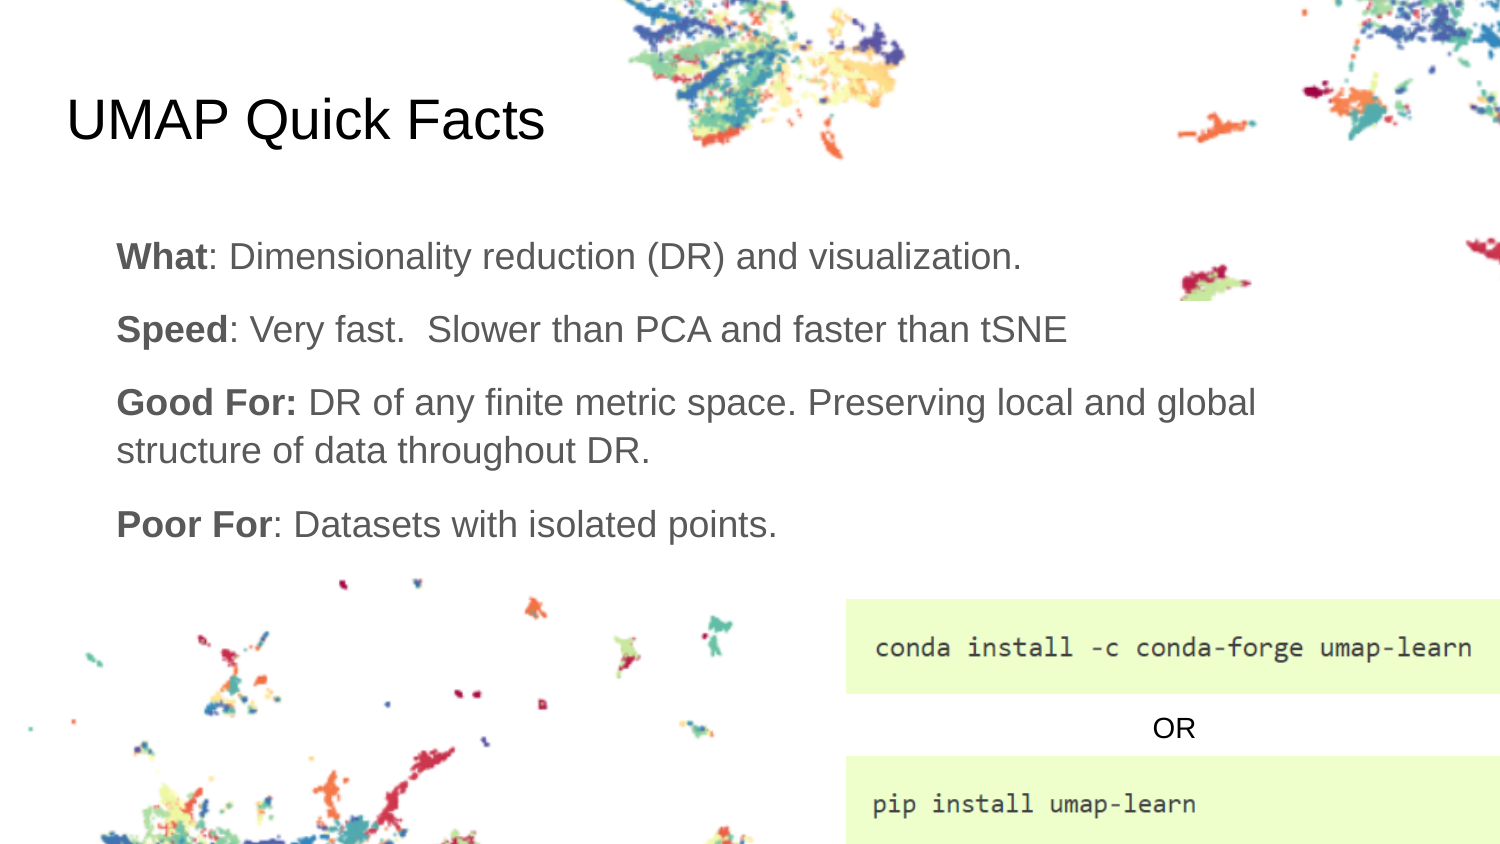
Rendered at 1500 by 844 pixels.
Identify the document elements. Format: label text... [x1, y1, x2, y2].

text_box OR [1015, 703, 1500, 754]
picture [0, 541, 1500, 844]
title UMAP Quick Facts [51, 72, 551, 167]
picture [556, 0, 1500, 302]
list What: Dimensionality reduction (DR) and visualization. Speed: Very fast. Slower than PCA and faster than tSNE Good For: DR of any finite metric space. Preserving local and global structure of data throughout DR. Poor For: Datasets with isolated points. [26, 214, 1424, 598]
